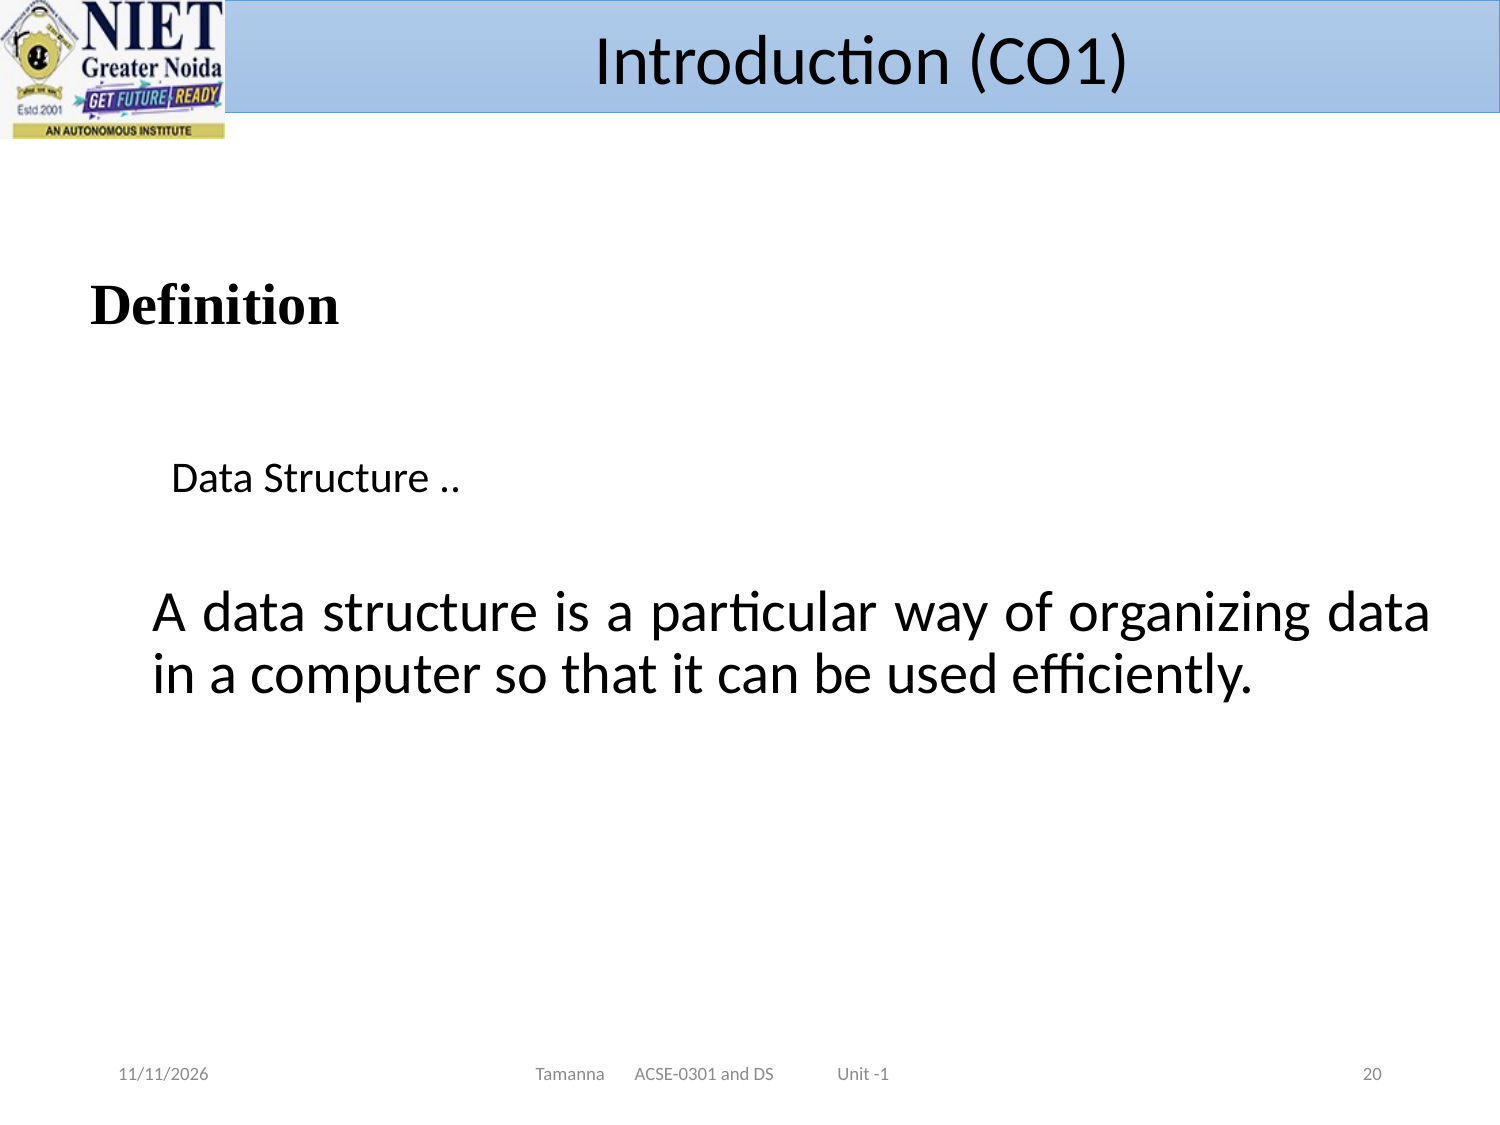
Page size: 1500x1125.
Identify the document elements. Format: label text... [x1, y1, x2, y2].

picture [0, 0, 225, 140]
text_box Introduction (CO1) [225, 0, 1500, 113]
slide_number 20 [1059, 1042, 1397, 1103]
footer Tamanna ACSE-0301 and DS Unit -1 [437, 1042, 988, 1103]
title Definition [75, 212, 1425, 400]
list Data Structure .. A data structure is a particular way of organizing data in a computer so that it can be used efficiently. [137, 447, 1448, 1123]
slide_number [103, 1042, 437, 1103]
